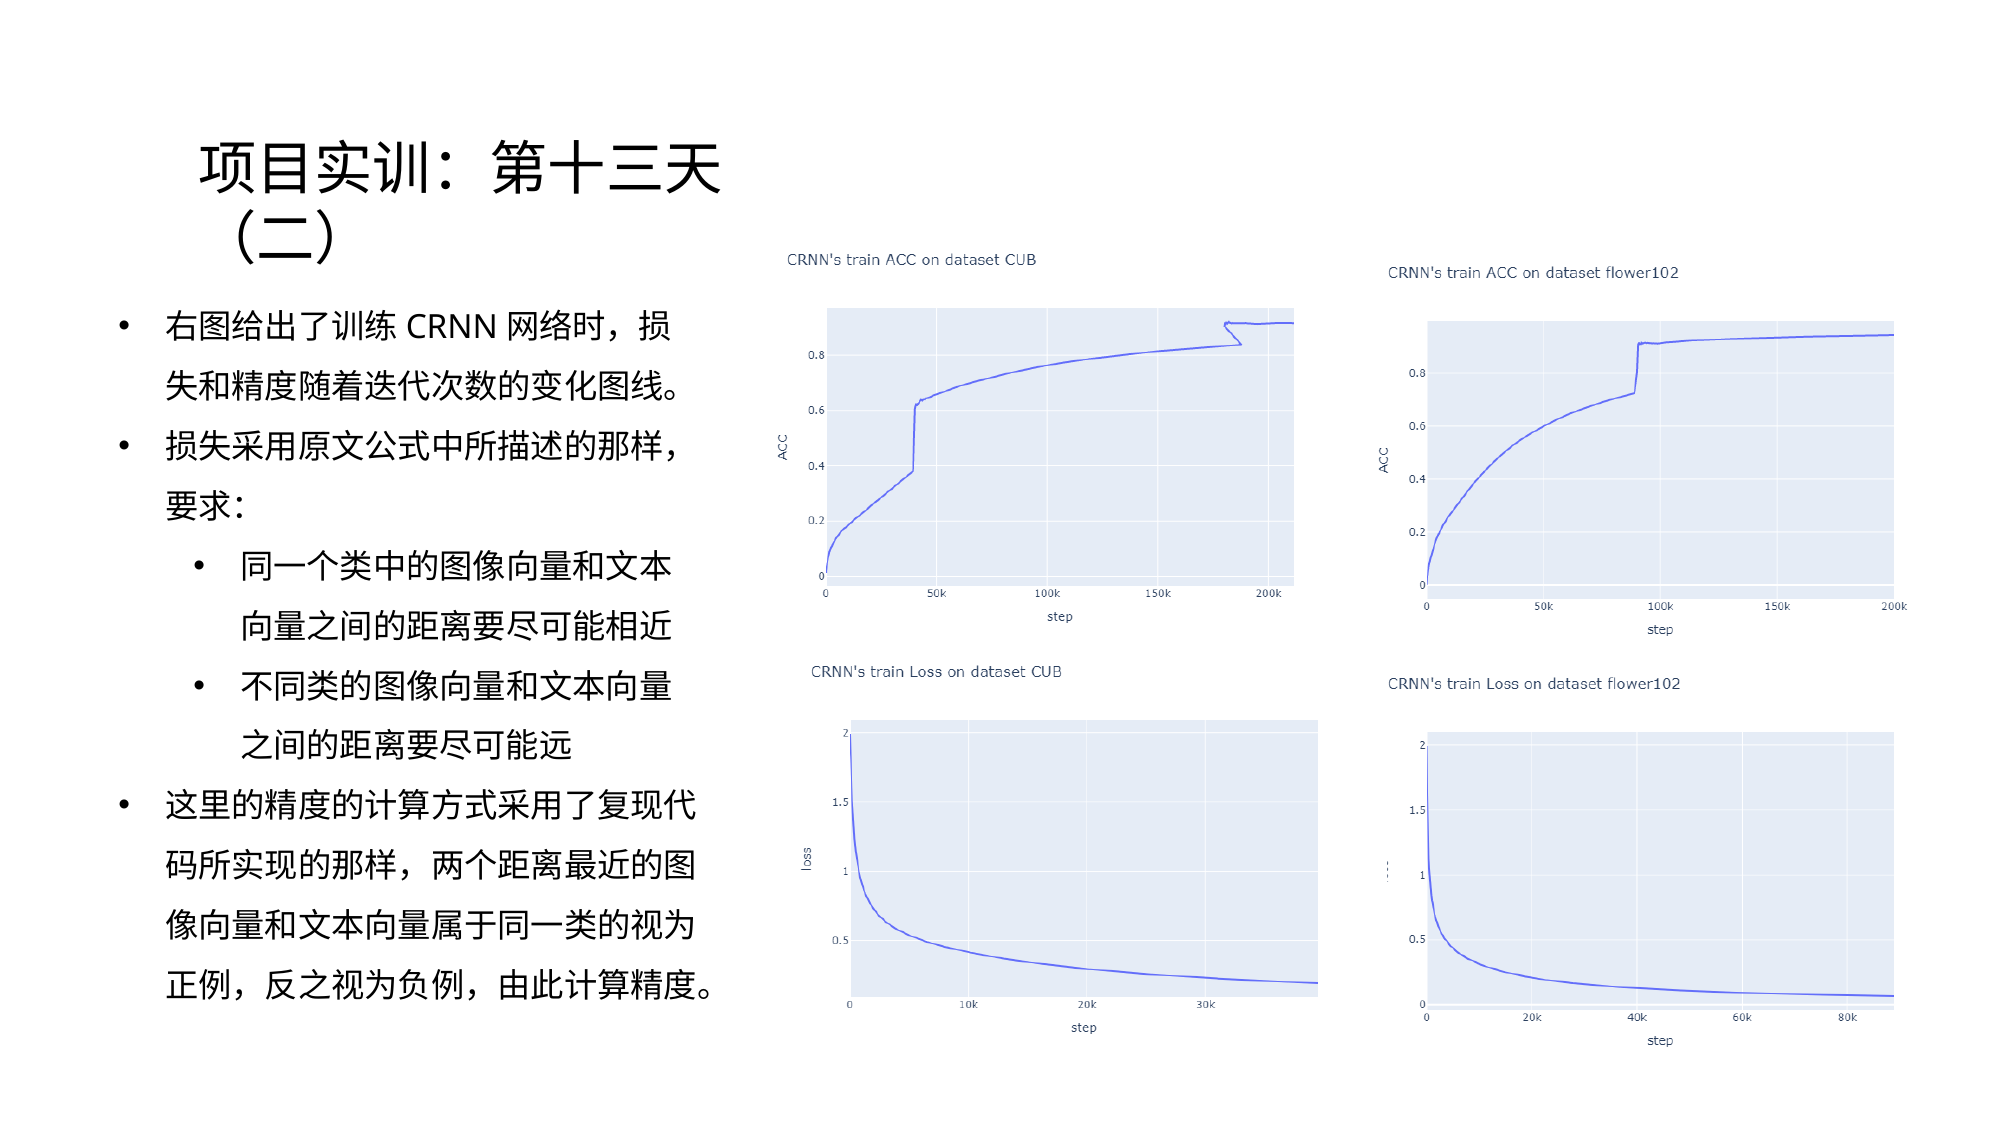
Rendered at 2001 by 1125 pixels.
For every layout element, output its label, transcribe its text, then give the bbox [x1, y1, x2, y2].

picture [756, 221, 1963, 1079]
text_box 项目实训：第十三天（二） [183, 123, 893, 279]
text_box 右图给出了训练CRNN网络时，损失和精度随着迭代次数的变化图线。 损失采用原文公式中所描述的那样，要求： 同一个类中的图像向量和文本向量之间的距离要尽可能相近 不同类的图像向量和文本向量之间的距离要尽可能远 这里的精度的计算方式采用了复现代码所实现的那样，两个距离最近的图像向量和文本向量属于同一类的视为正例，反之视为负例，由此计算精度。 [103, 278, 716, 1012]
